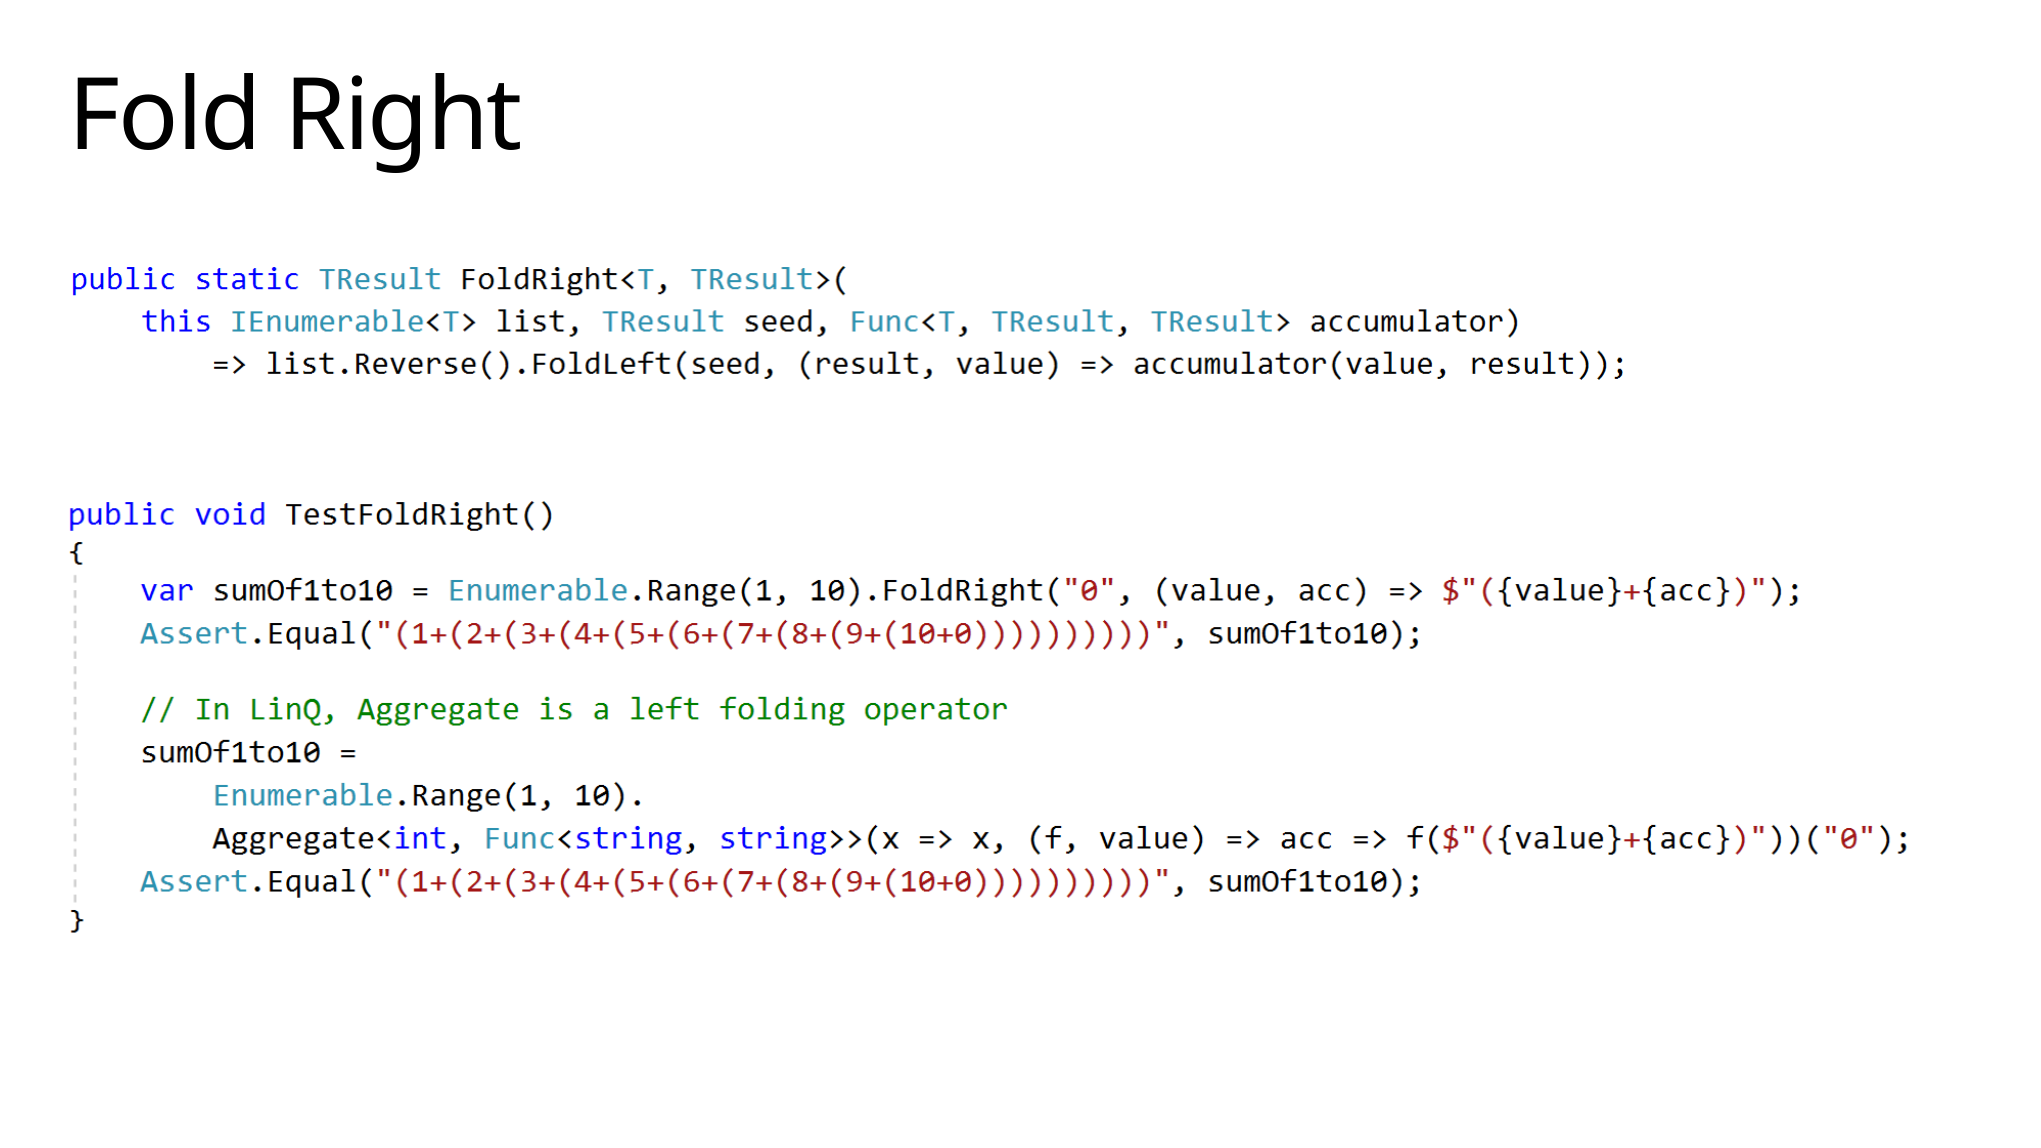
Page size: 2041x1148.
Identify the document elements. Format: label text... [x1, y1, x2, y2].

picture [57, 260, 1645, 396]
picture [57, 498, 1924, 951]
title Fold Right [45, 48, 1996, 199]
